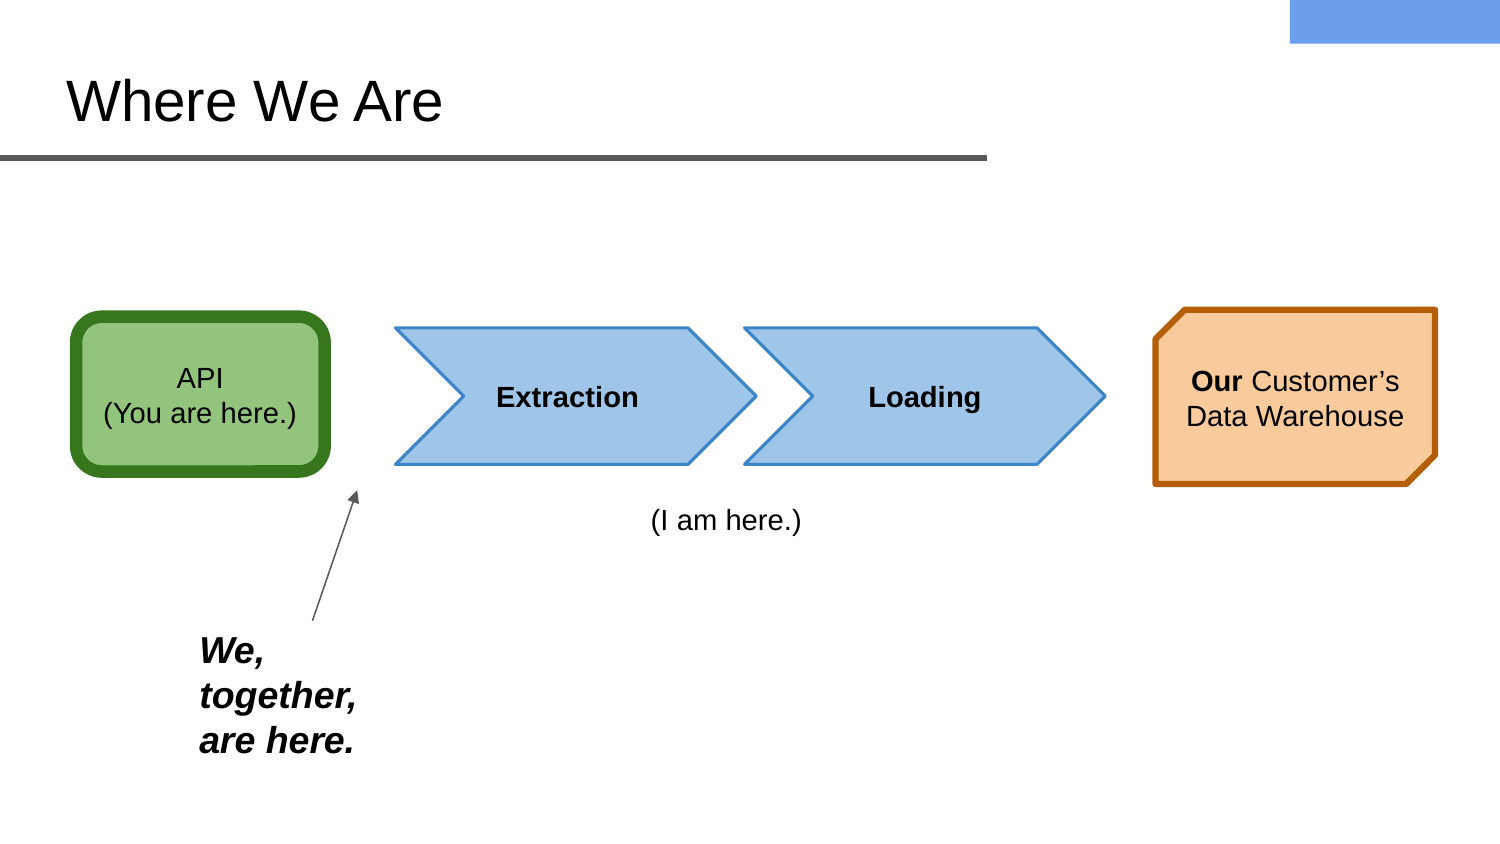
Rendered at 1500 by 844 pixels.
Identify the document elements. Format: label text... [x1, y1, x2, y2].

text_box Extraction [395, 327, 757, 465]
text_box [1289, 0, 1500, 44]
text_box (I am here.) [612, 485, 841, 544]
title Where We Are [51, 48, 1449, 142]
text_box We, together, are here. [184, 611, 433, 706]
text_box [312, 490, 358, 621]
text_box API (You are here.) [76, 316, 325, 472]
text_box Our Customer’s Data Warehouse [1155, 309, 1436, 485]
text_box Loading [744, 327, 1106, 465]
